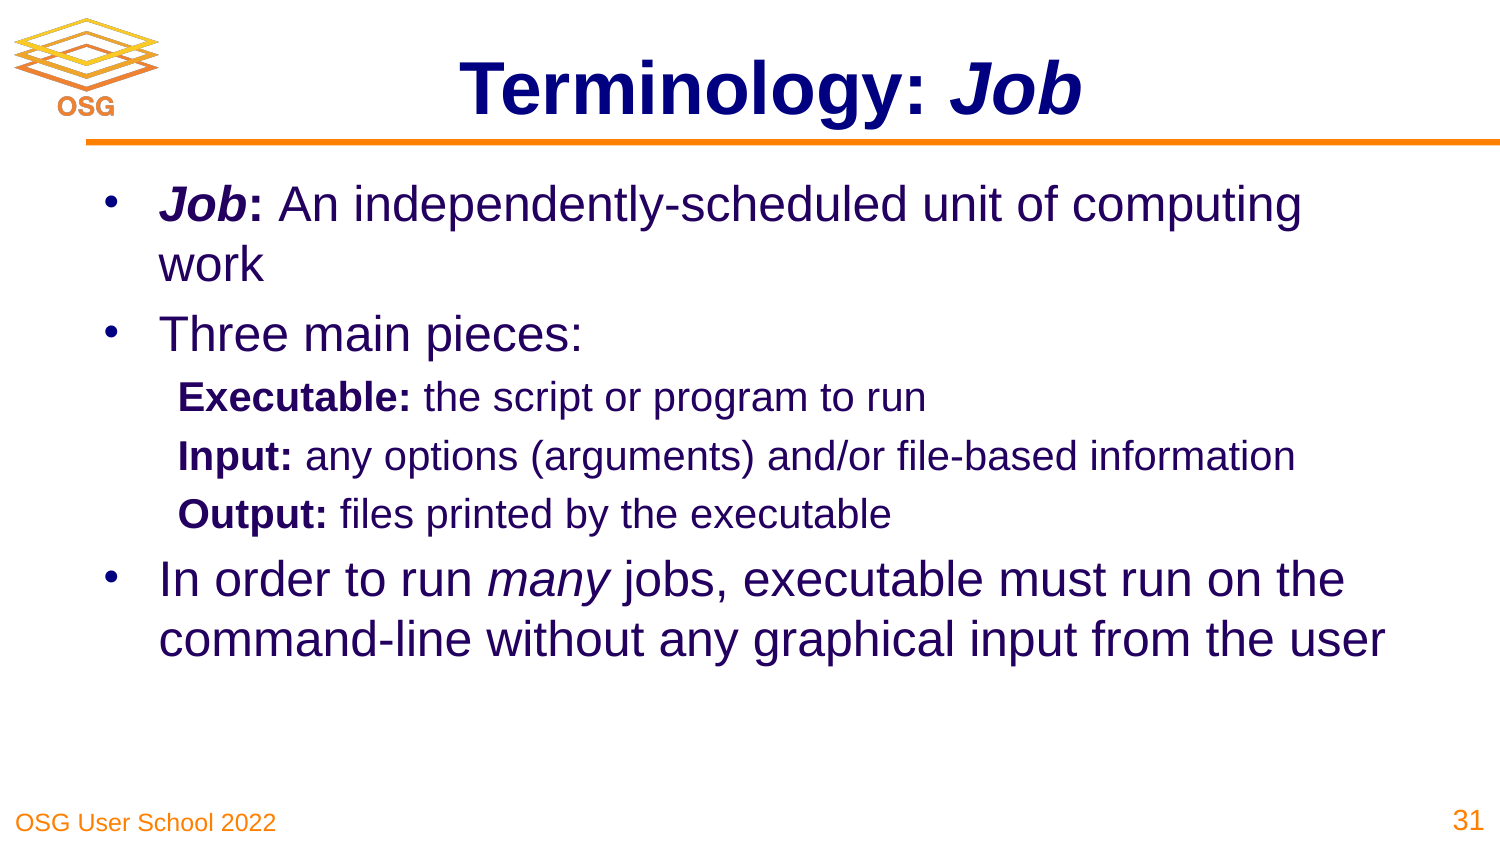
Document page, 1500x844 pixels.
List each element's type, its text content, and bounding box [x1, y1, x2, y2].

list Job: An independently-scheduled unit of computing work Three main pieces: Executable: the script or program to run Input: any options (arguments) and/or file-based information Output: files printed by the executable In order to run many jobs, executable must run on the command-line without any graphical input from the user [87, 164, 1432, 741]
picture [14, 18, 159, 116]
slide_number 31 [1430, 787, 1500, 844]
title Terminology: Job [201, 14, 1342, 155]
